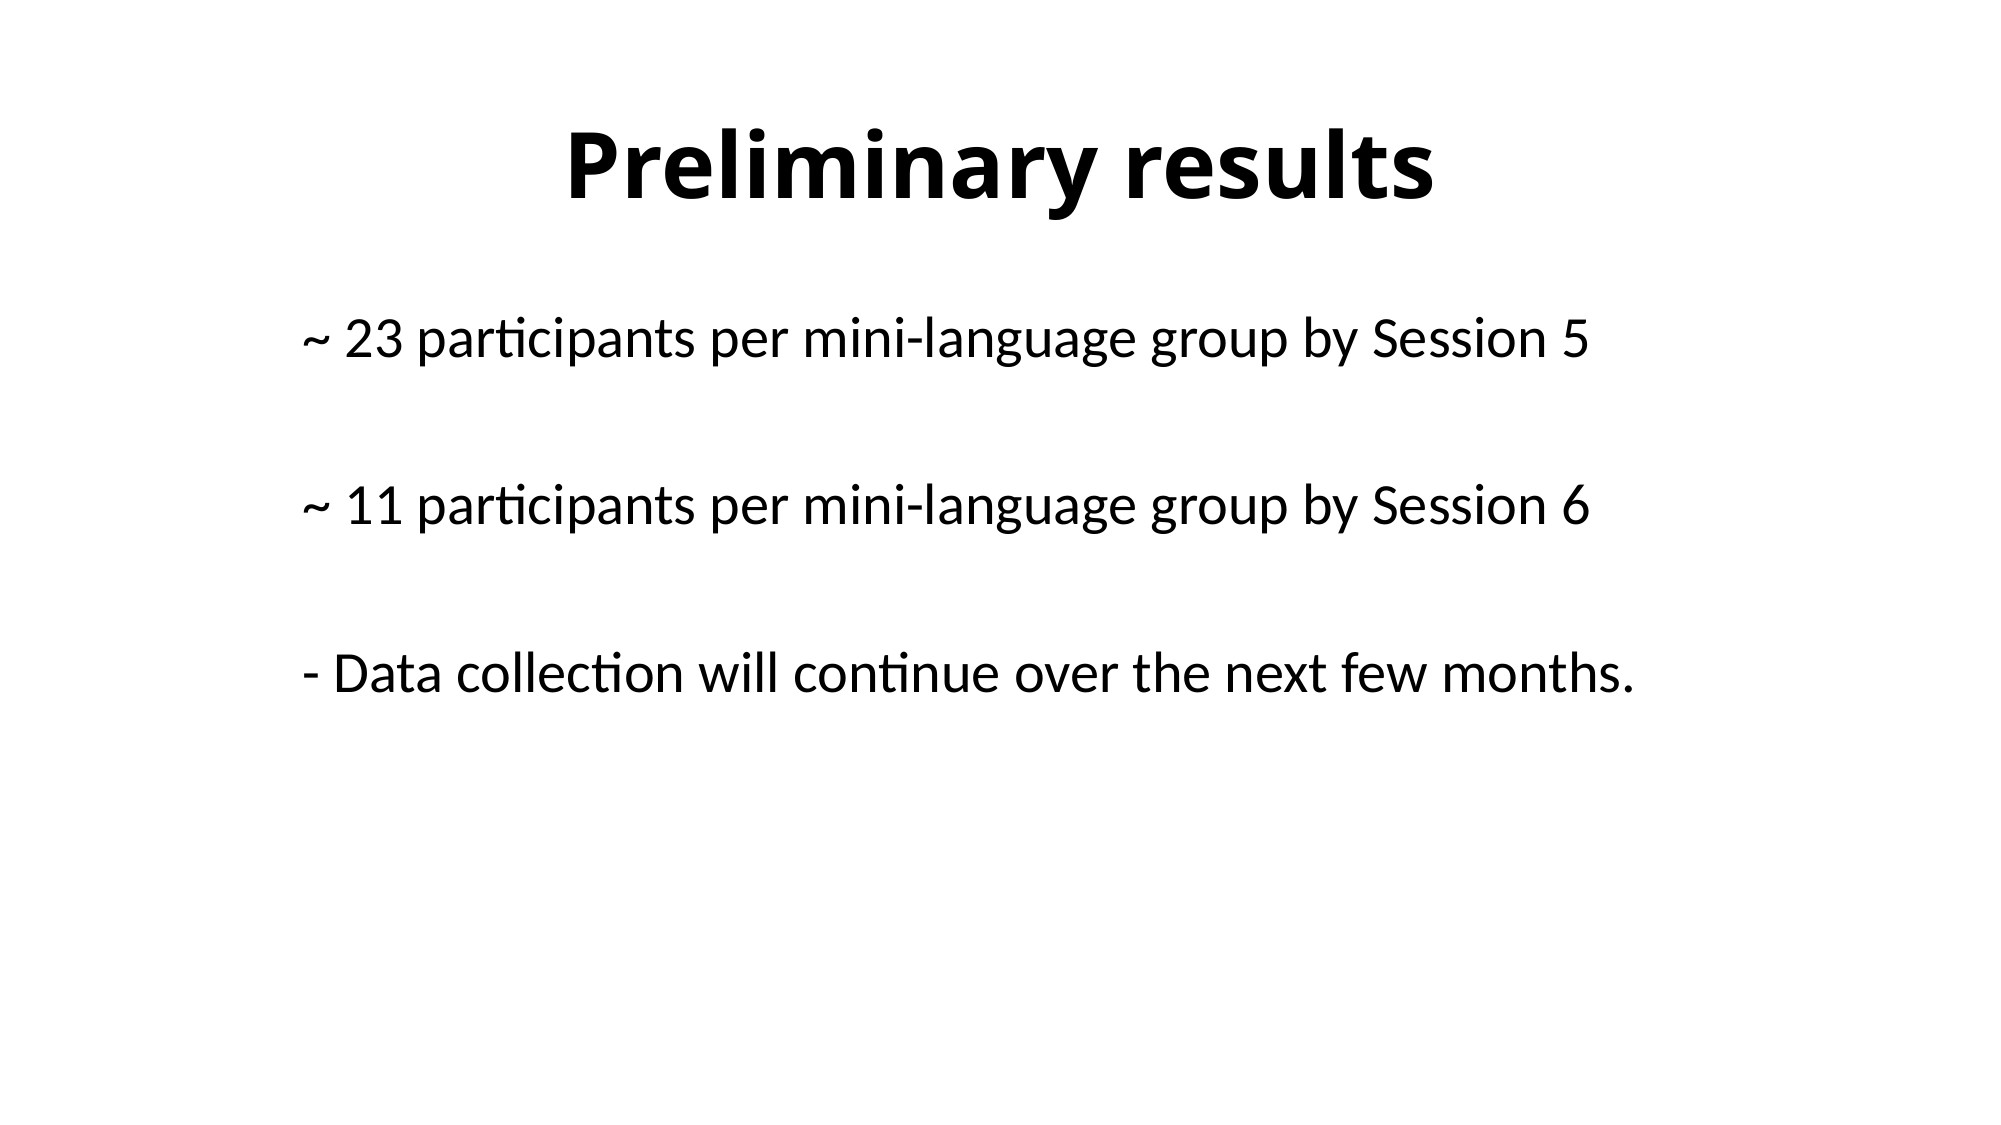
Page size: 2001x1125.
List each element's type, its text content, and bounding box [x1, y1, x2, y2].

list ~ 23 participants per mini-language group by Session 5 ~ 11 participants per mini-language group by Session 6 - Data collection will continue over the next few months. [137, 299, 1863, 1014]
title Preliminary results [137, 59, 1863, 278]
